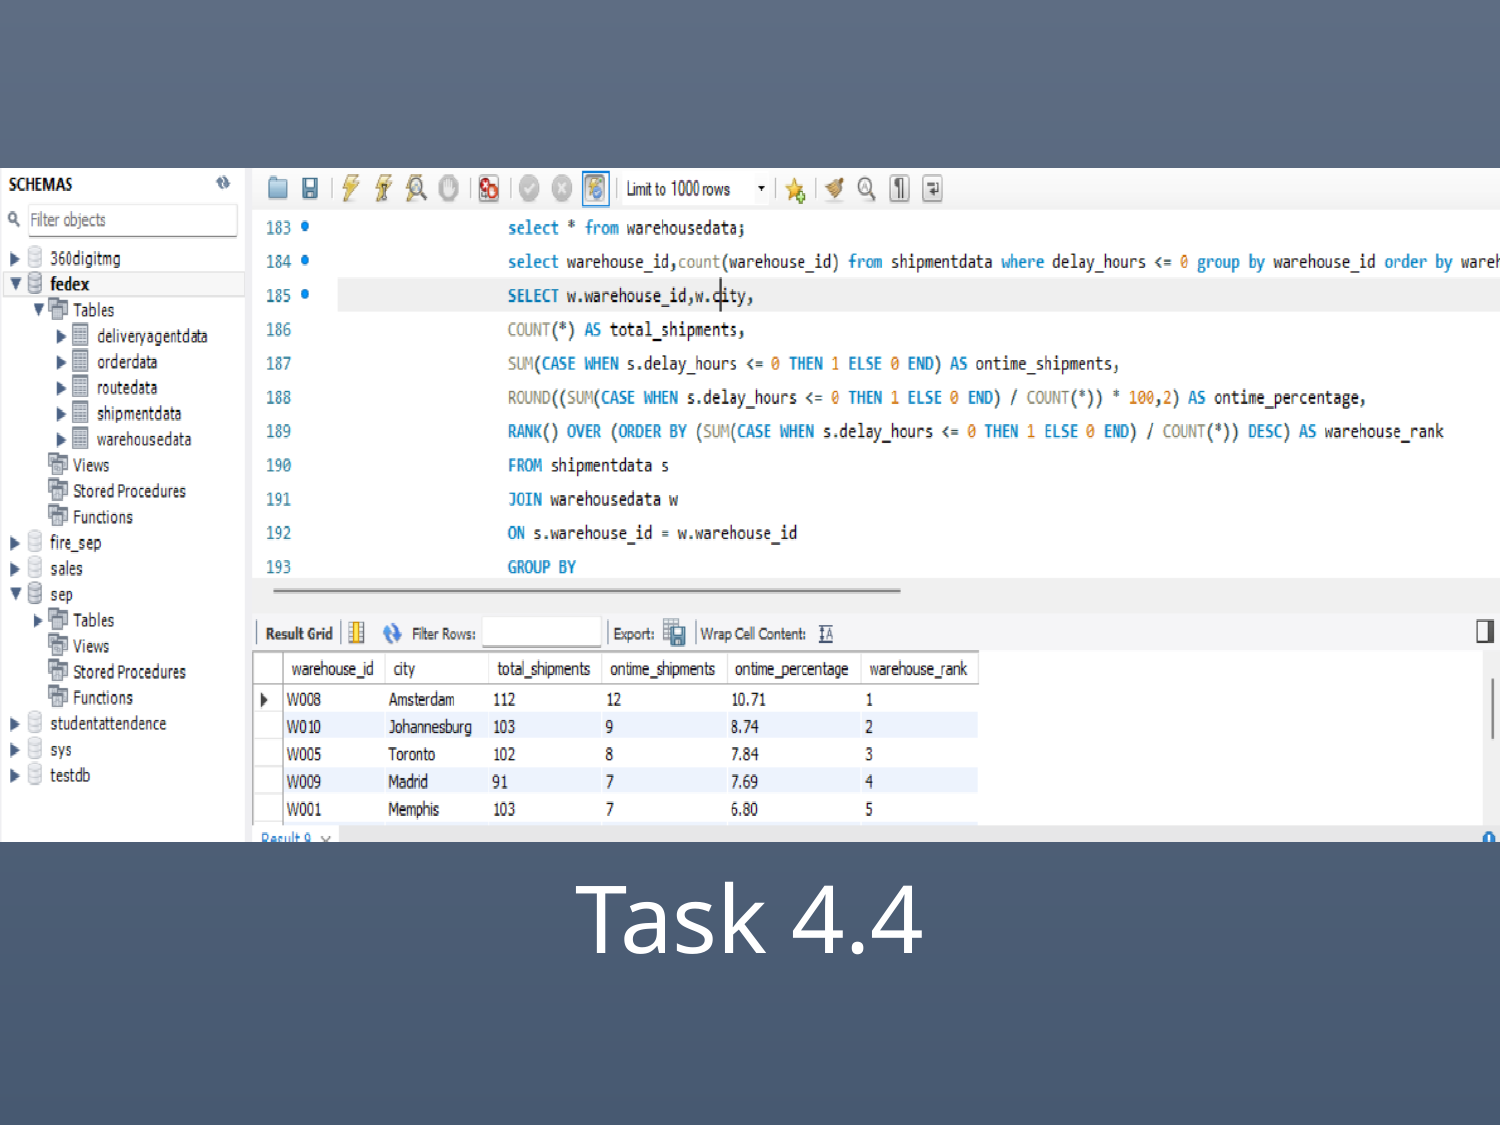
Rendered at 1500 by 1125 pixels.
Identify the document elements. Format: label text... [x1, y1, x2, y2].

picture [0, 168, 1500, 842]
title Task 4.4 [187, 842, 1313, 982]
